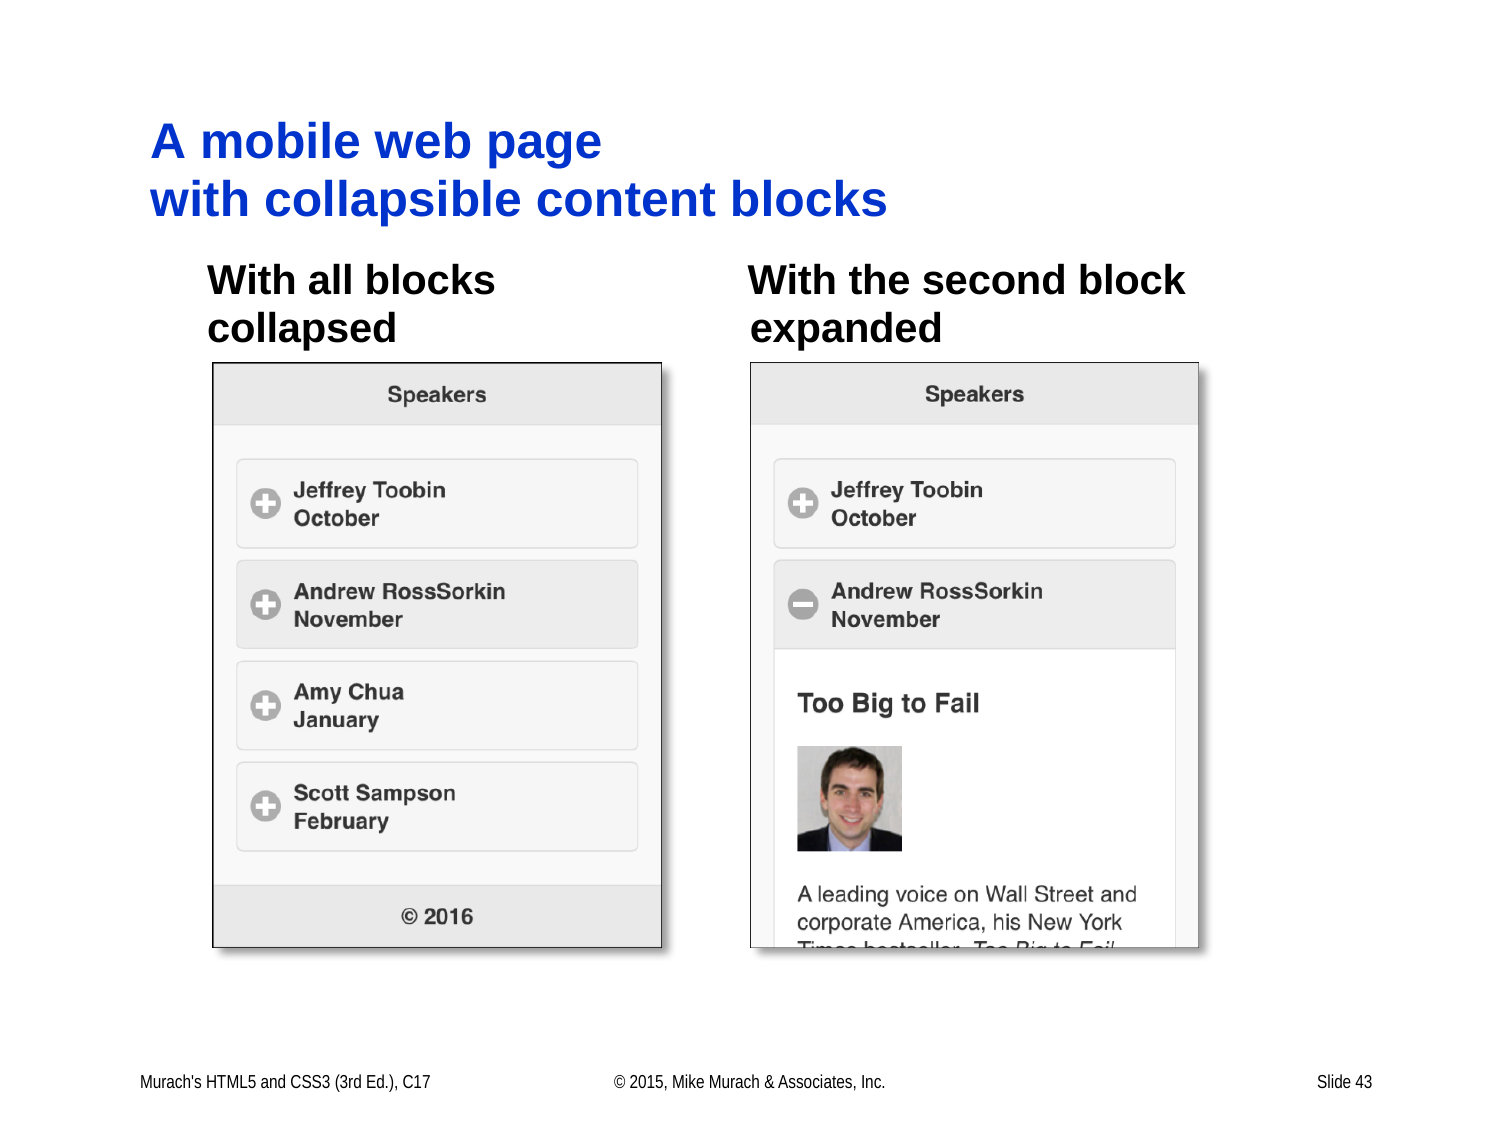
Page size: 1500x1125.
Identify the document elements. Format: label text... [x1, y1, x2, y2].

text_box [149, 112, 1348, 236]
footer © 2015, Mike Murach & Associates, Inc. [474, 1025, 1025, 1100]
picture [212, 362, 662, 949]
slide_number Slide 43 [1074, 1025, 1388, 1100]
slide_number Murach's HTML5 and CSS3 (3rd Ed.), C17 [125, 1025, 450, 1100]
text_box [149, 237, 1348, 365]
picture [749, 362, 1199, 949]
